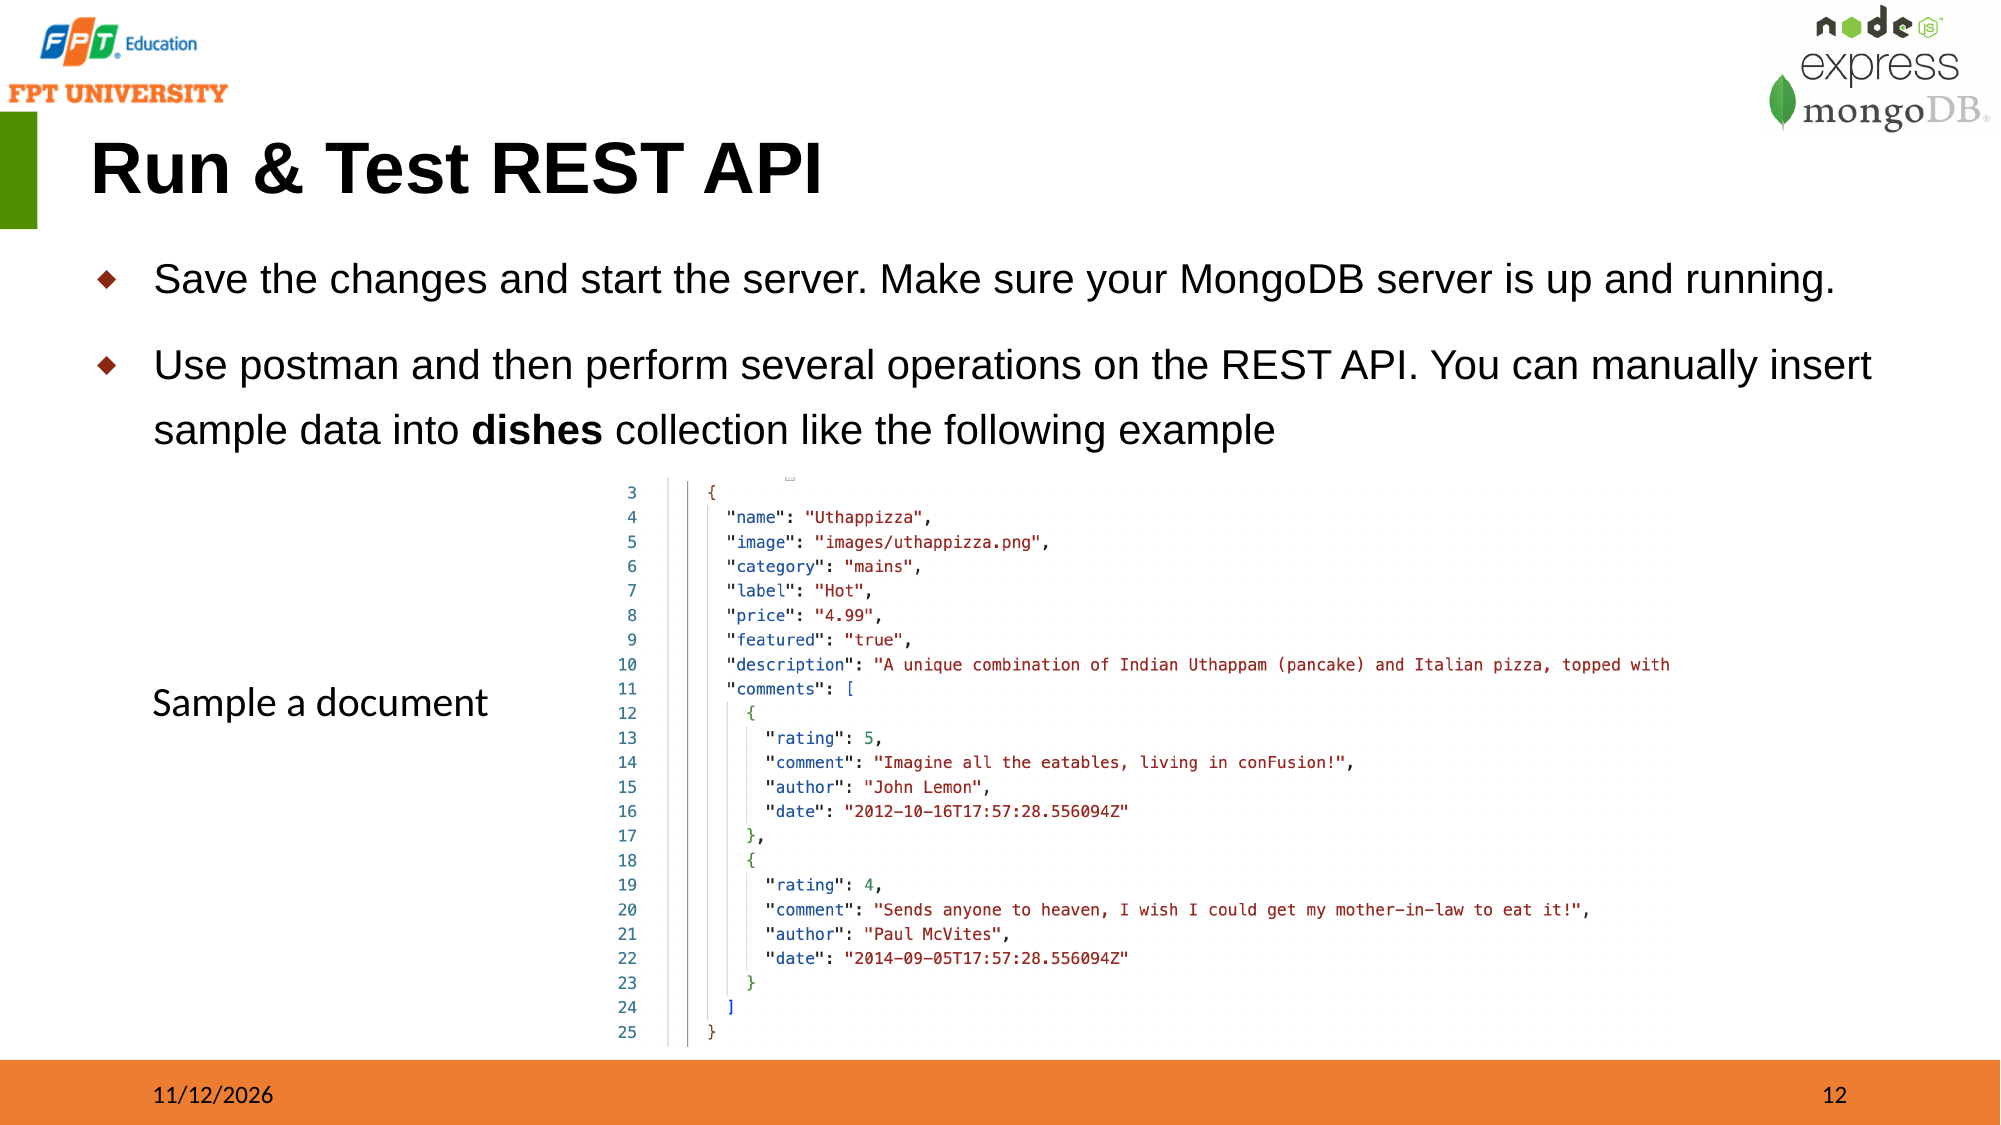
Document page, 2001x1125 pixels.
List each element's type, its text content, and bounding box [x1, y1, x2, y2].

text_box Sample a document [137, 667, 542, 732]
picture [1759, 0, 2000, 135]
picture [0, 0, 237, 111]
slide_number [137, 1063, 588, 1124]
slide_number 12 [1412, 1063, 1863, 1124]
title Run & Test REST API [37, 111, 1978, 230]
picture [609, 477, 1672, 1047]
list Save the changes and start the server. Make sure your MongoDB server is up and running. Use postman and then perform several operations on the REST API. You can manually insert sample data into dishes collection like the following example [82, 229, 1916, 1047]
